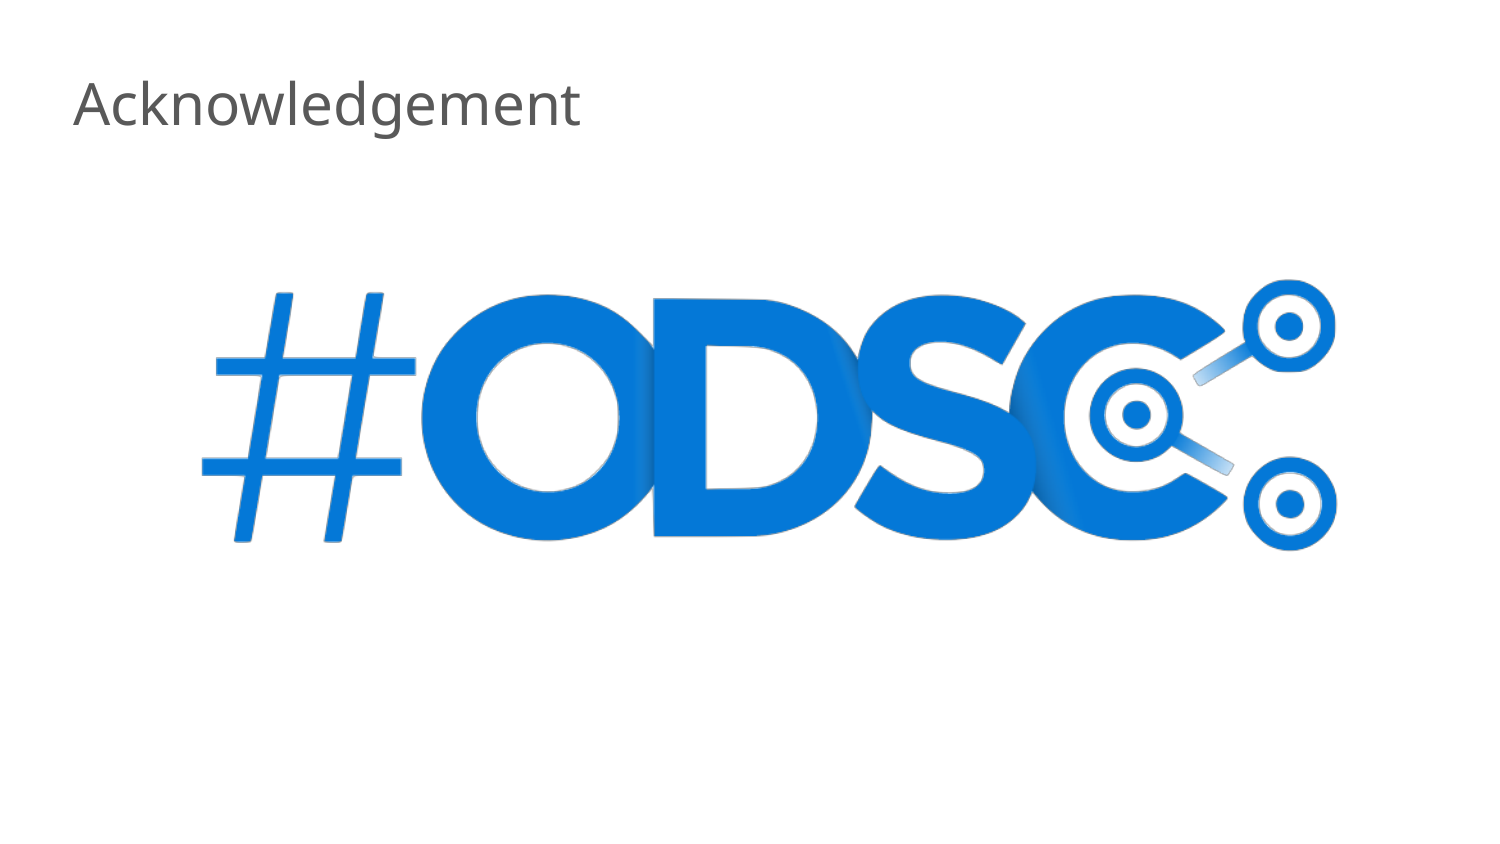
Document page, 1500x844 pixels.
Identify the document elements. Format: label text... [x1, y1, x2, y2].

title Acknowledgement [58, 51, 1457, 146]
picture [114, 227, 1386, 616]
